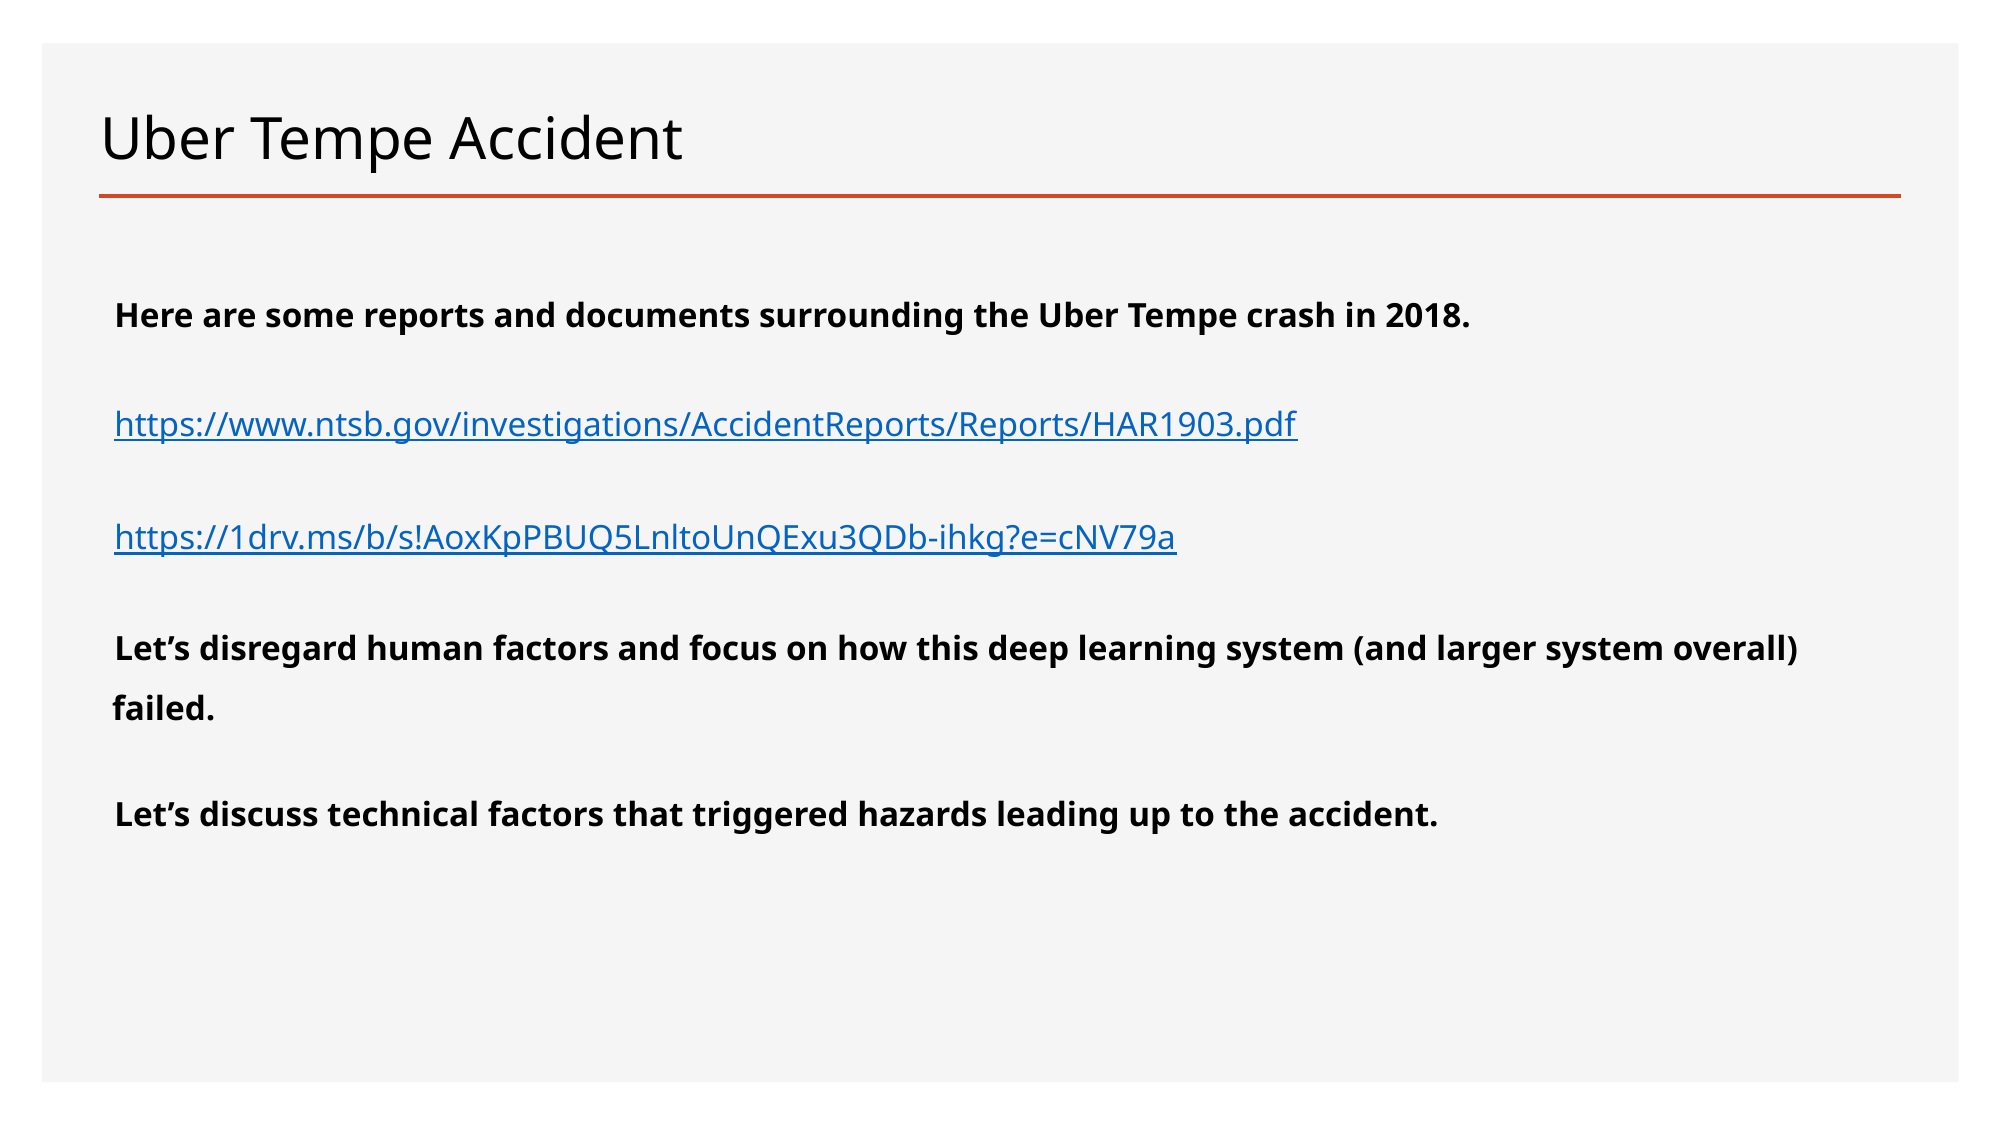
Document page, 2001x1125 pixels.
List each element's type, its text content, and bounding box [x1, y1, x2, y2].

list Here are some reports and documents surrounding the Uber Tempe crash in 2018. https://www.ntsb.gov/investigations/AccidentReports/Reports/HAR1903.pdf https://1drv.ms/b/s!AoxKpPBUQ5LnltoUnQExu3QDb-ihkg?e=cNV79a Let’s disregard human factors and focus on how this deep learning system (and larger system overall) failed. Let’s discuss technical factors that triggered hazards leading up to the accident. [97, 267, 1899, 1018]
title Uber Tempe Accident [85, 73, 1214, 179]
